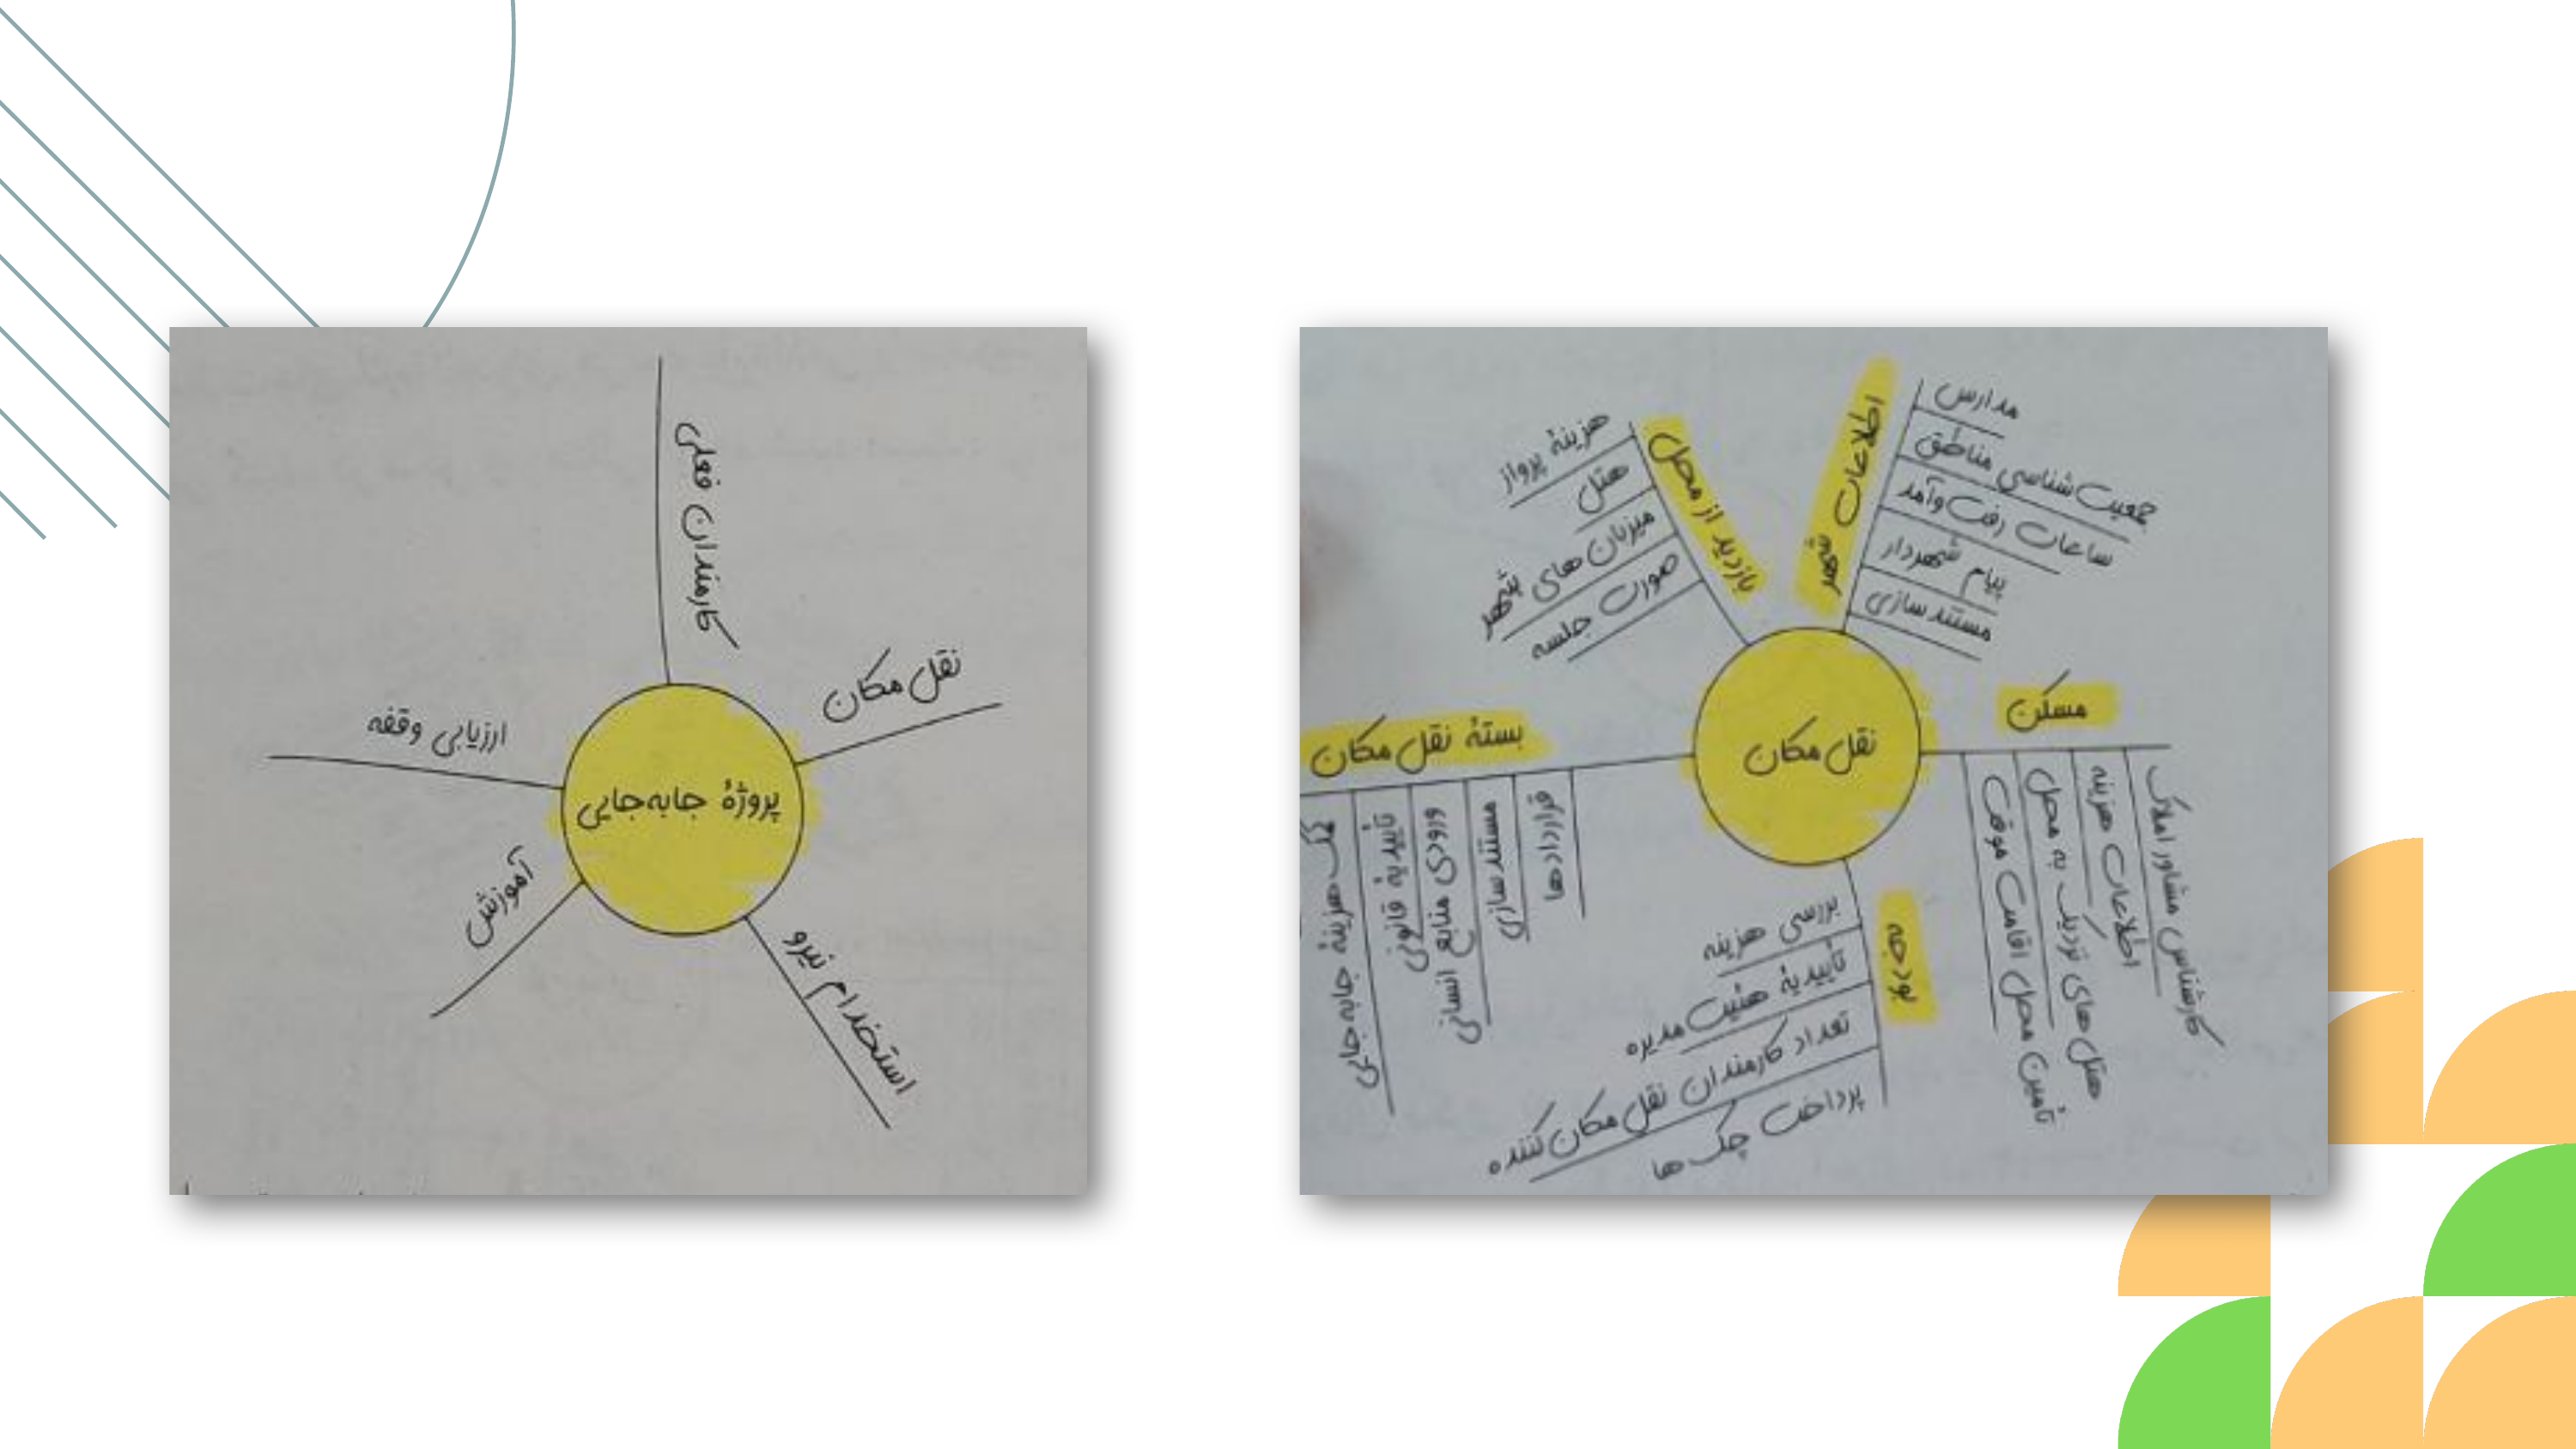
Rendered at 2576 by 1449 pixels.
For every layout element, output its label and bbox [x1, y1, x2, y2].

text_box [2370, 838, 2424, 991]
text_box [2423, 1143, 2576, 1296]
picture [1299, 246, 2328, 1276]
text_box [2370, 991, 2424, 1144]
text_box [2424, 991, 2576, 1143]
text_box [2424, 1296, 2576, 1449]
text_box [2271, 1296, 2424, 1449]
text_box [2117, 1296, 2271, 1449]
text_box [2117, 1237, 2271, 1296]
text_box [0, 0, 708, 91]
picture [169, 326, 1088, 1195]
